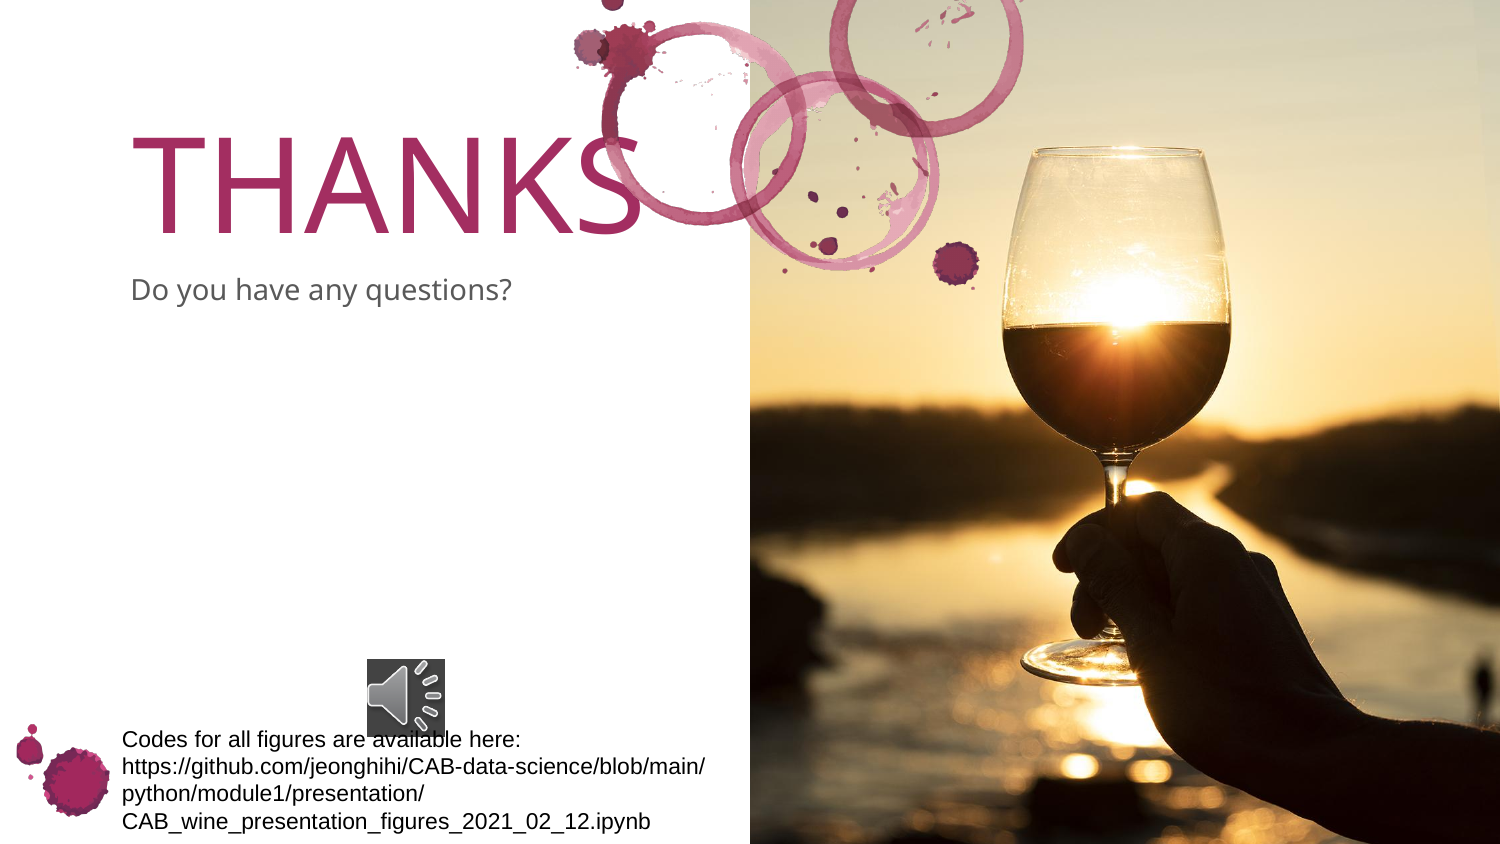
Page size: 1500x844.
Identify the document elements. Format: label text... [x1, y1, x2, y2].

subtitle Do you have any questions? [115, 255, 710, 460]
title THANKS [116, 85, 568, 289]
picture [573, 0, 1500, 844]
text_box Codes for all figures are available here: https://github.com/jeonghihi/CAB-data-science/blob/main/python/module1/presentation/CAB_wine_presentation_figures_2021_02_12.ipynb [107, 716, 744, 842]
picture [16, 486, 675, 817]
